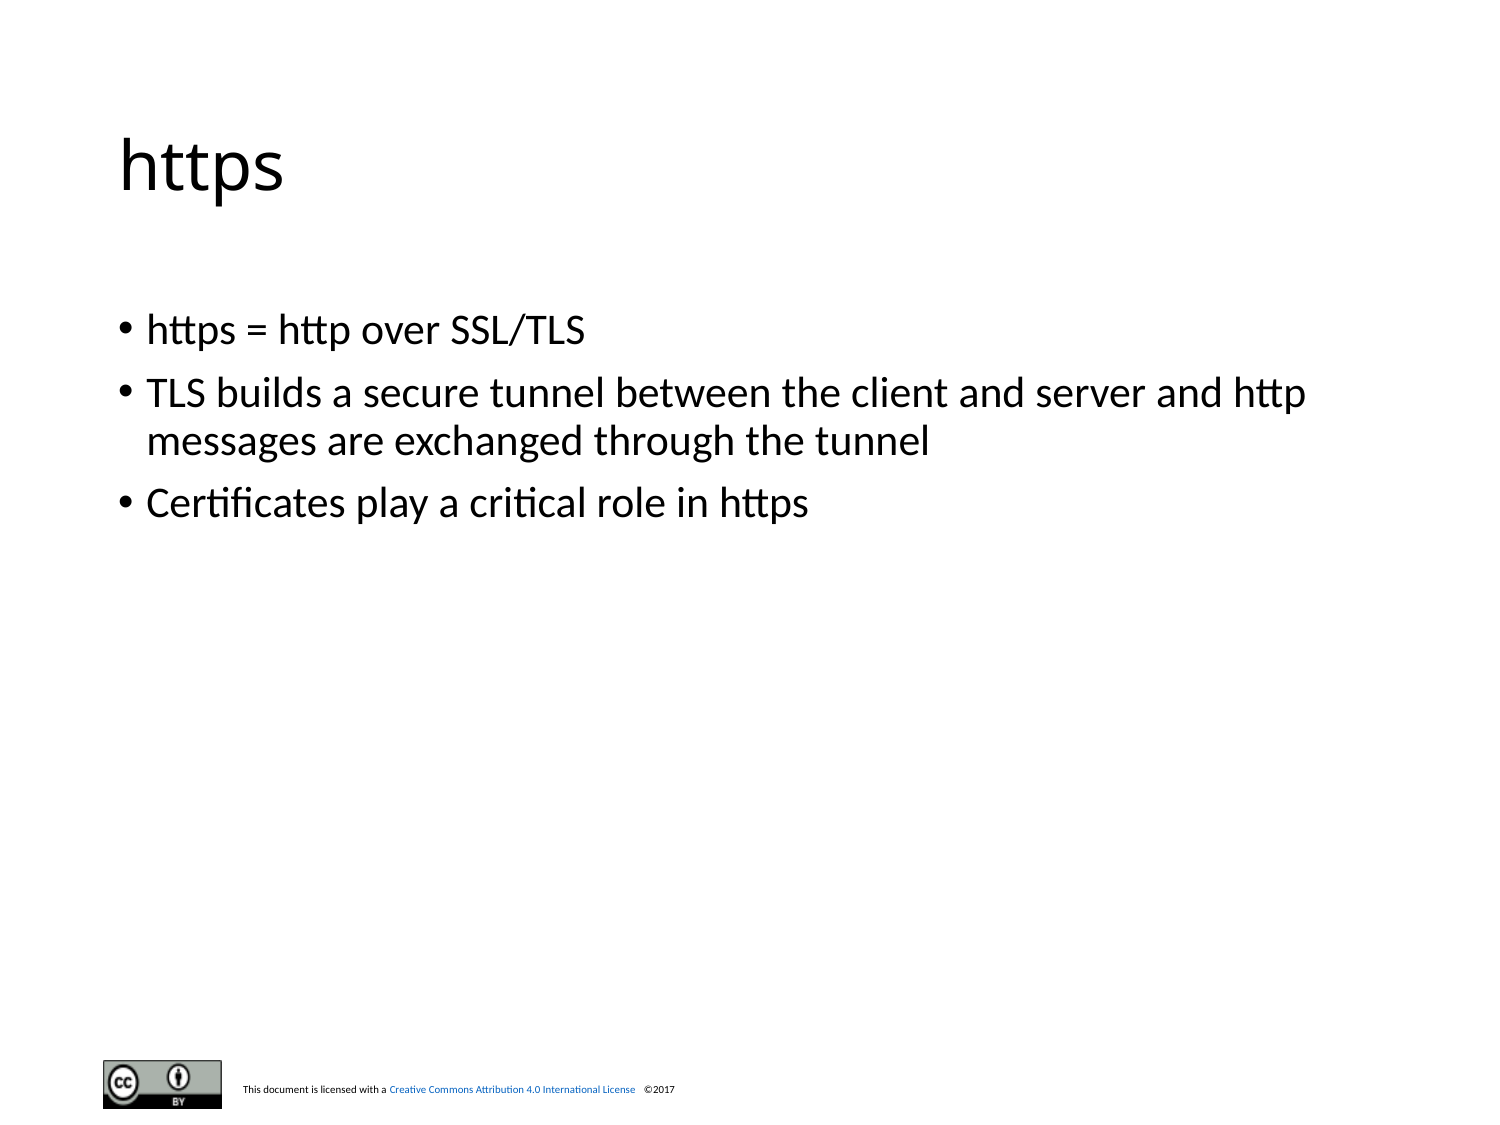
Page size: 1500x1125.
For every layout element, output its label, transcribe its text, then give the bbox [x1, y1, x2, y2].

list https = http over SSL/TLS TLS builds a secure tunnel between the client and server and http messages are exchanged through the tunnel Certificates play a critical role in https [103, 299, 1397, 1014]
title https [103, 59, 1397, 278]
picture [103, 1060, 222, 1109]
